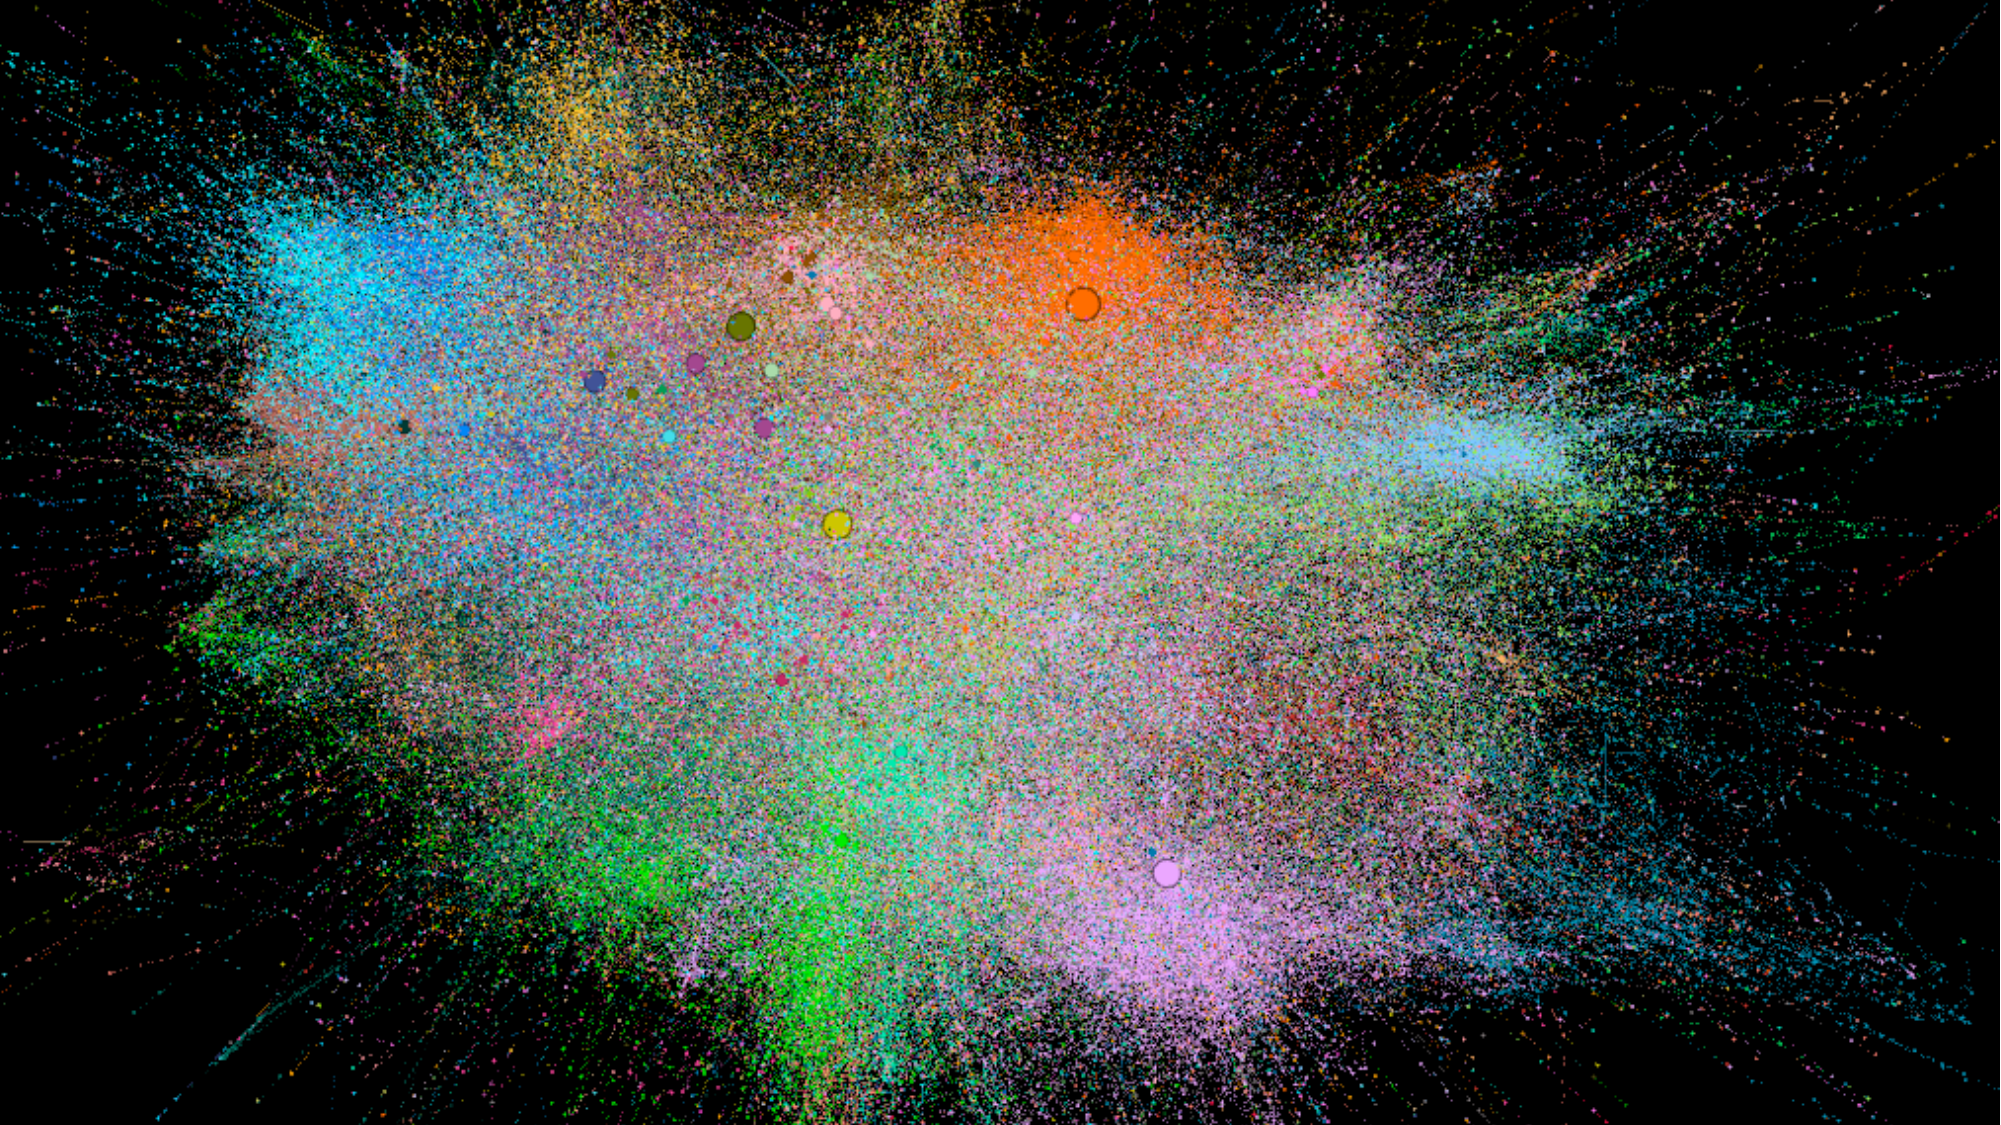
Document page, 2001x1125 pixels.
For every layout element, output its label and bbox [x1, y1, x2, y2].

list [0, 0, 2000, 1125]
